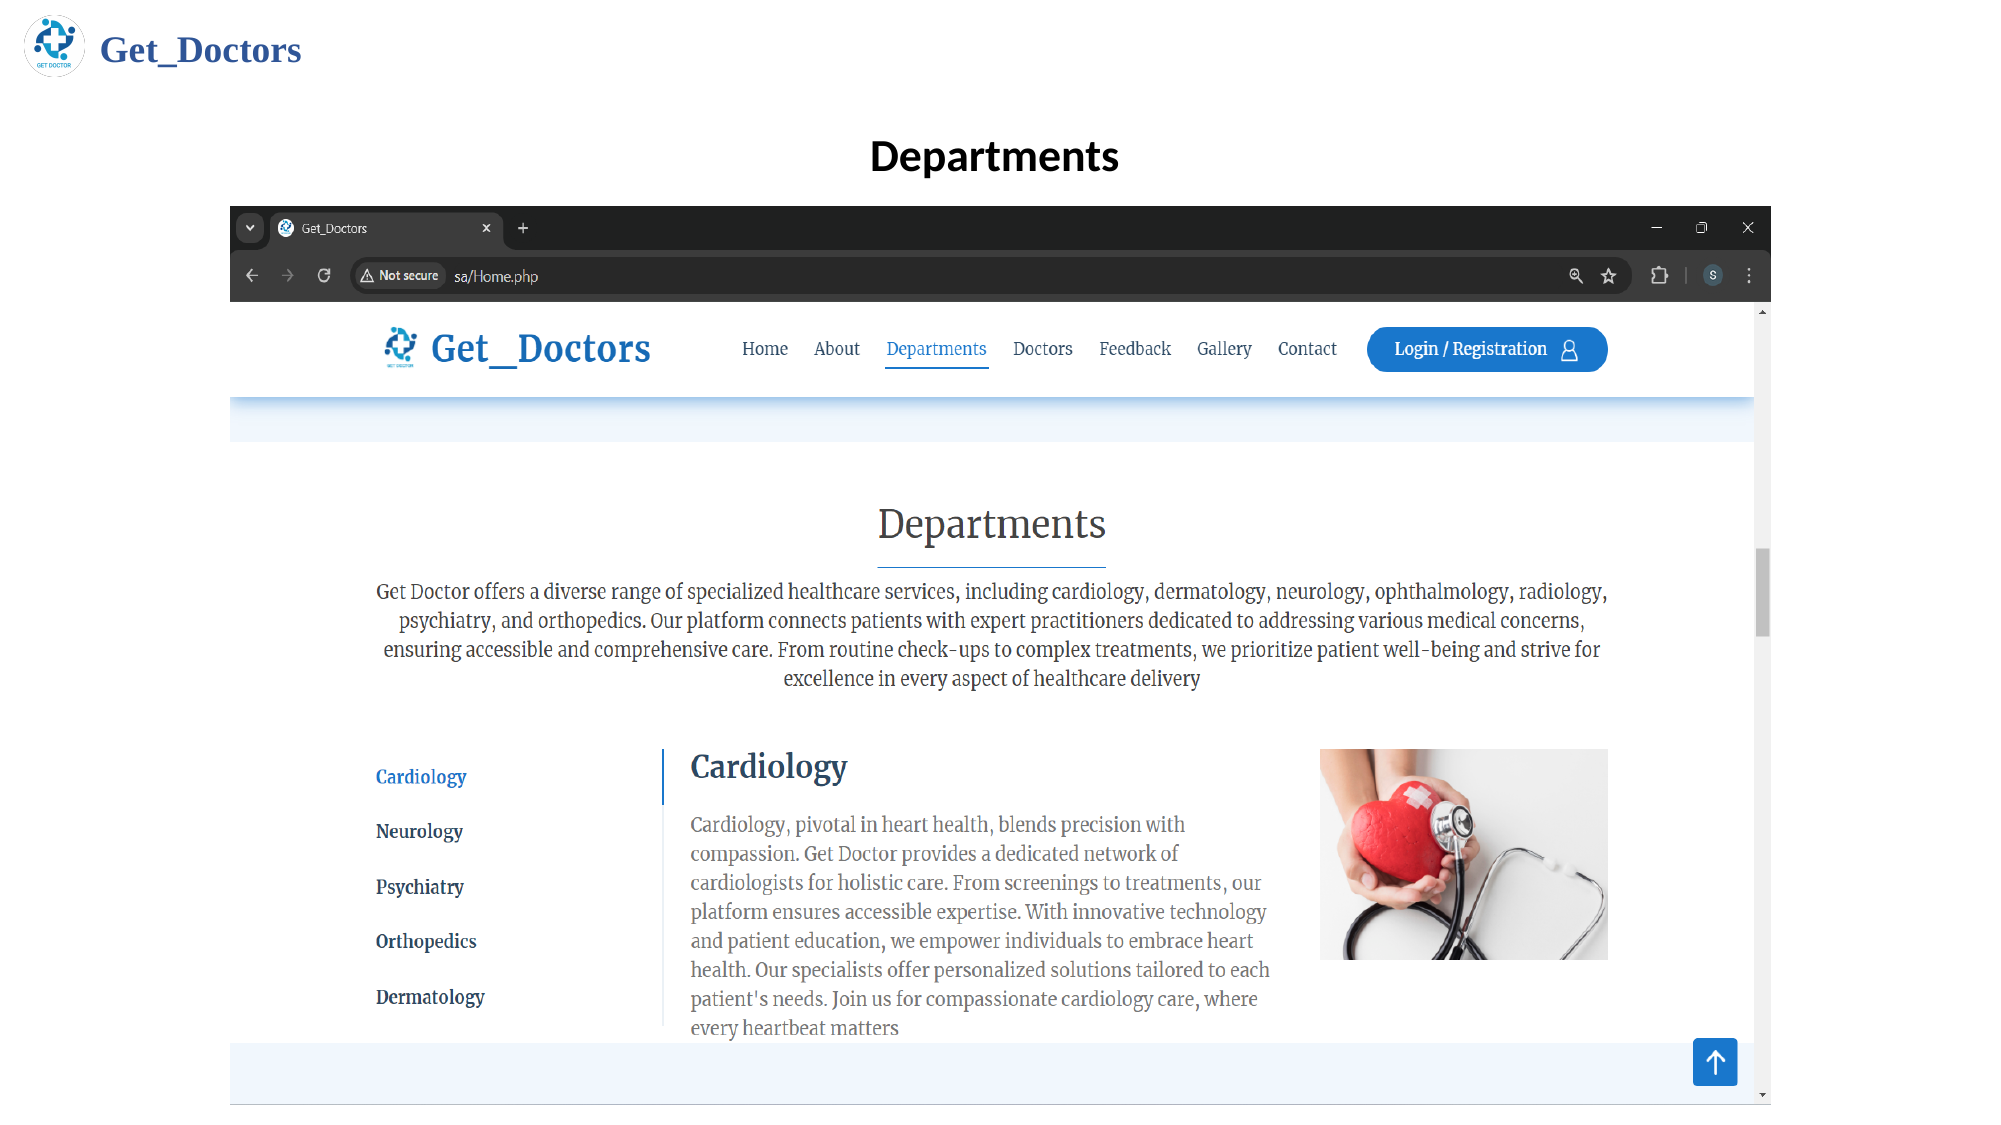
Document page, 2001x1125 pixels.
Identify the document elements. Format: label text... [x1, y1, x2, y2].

picture [226, 202, 1774, 1108]
text_box Departments [709, 117, 1291, 188]
text_box Get_Doctors [85, 17, 434, 77]
picture [24, 15, 85, 77]
